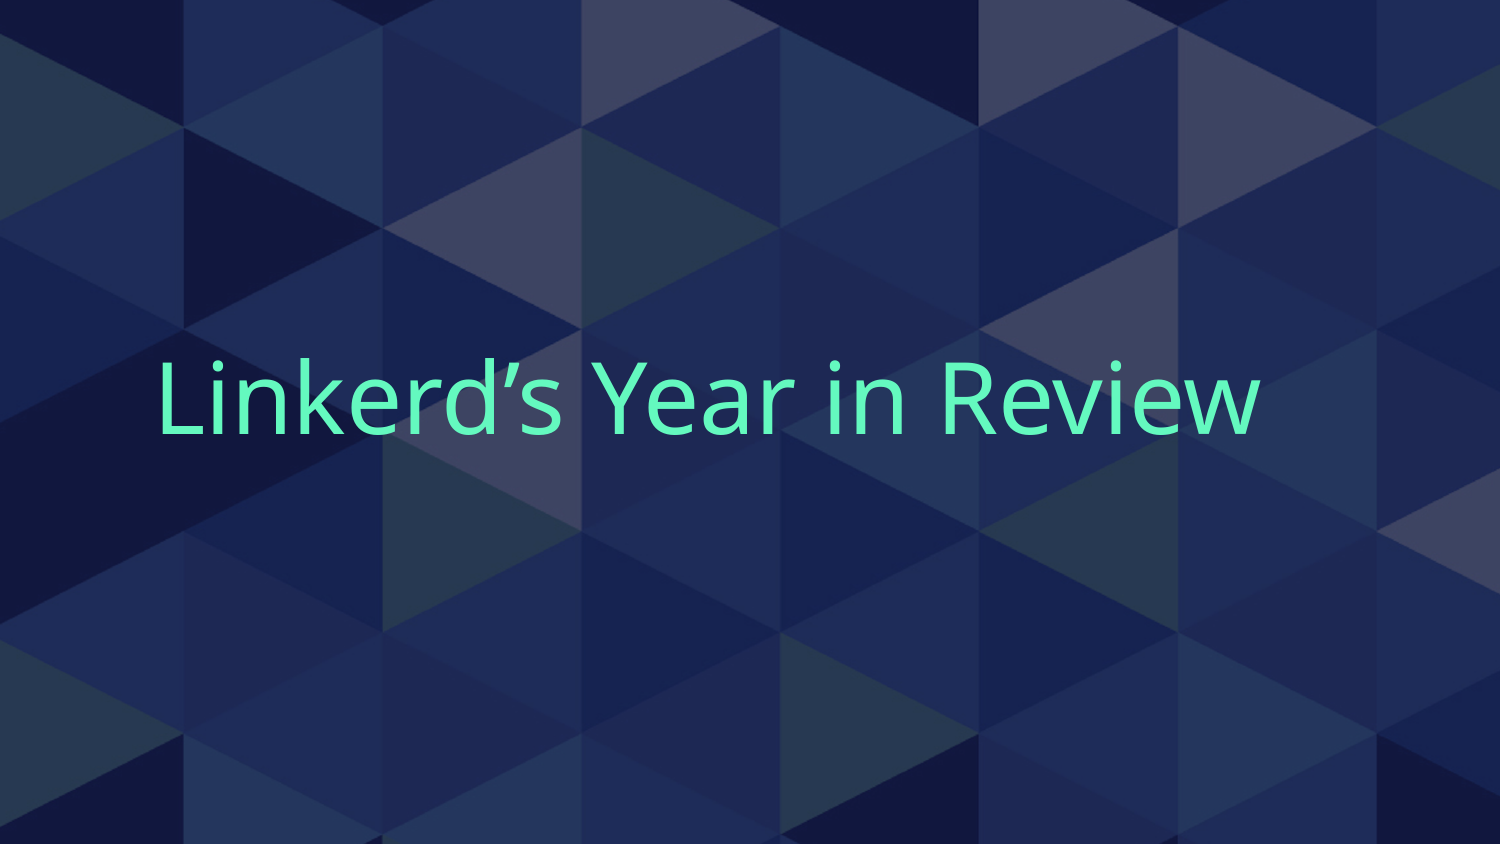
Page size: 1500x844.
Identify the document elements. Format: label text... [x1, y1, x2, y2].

picture [0, 0, 1500, 844]
title Linkerd’s Year in Review [138, 58, 1381, 730]
